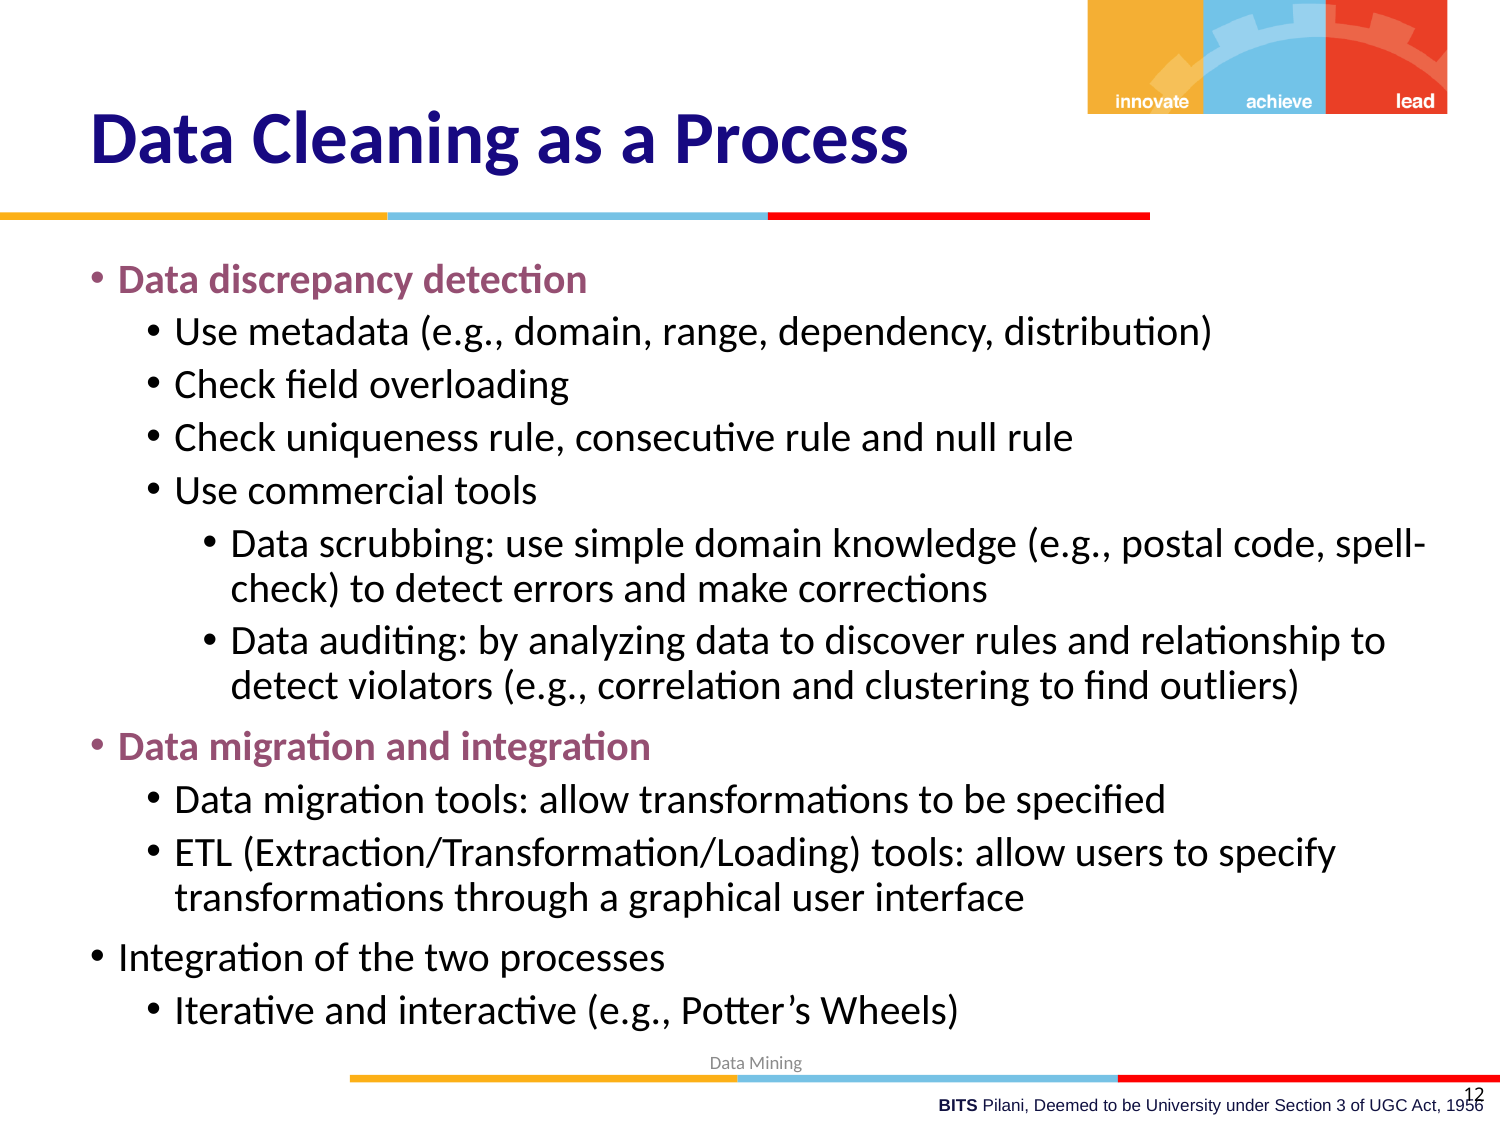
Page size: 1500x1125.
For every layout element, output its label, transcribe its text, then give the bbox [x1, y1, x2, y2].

title Data Cleaning as a Process [75, 30, 1369, 248]
picture [1087, 0, 1448, 114]
list Data discrepancy detection Use metadata (e.g., domain, range, dependency, distribution) Check field overloading Check uniqueness rule, consecutive rule and null rule Use commercial tools Data scrubbing: use simple domain knowledge (e.g., postal code, spell-check) to detect errors and make corrections Data auditing: by analyzing data to discover rules and relationship to detect violators (e.g., correlation and clustering to find outliers) Data migration and integration Data migration tools: allow transformations to be specified ETL (Extraction/Transformation/Loading) tools: allow users to specify transformations through a graphical user interface Integration of the two processes Iterative and interactive (e.g., Potter’s Wheels) [75, 249, 1475, 1066]
slide_number 12 [1149, 1065, 1500, 1125]
